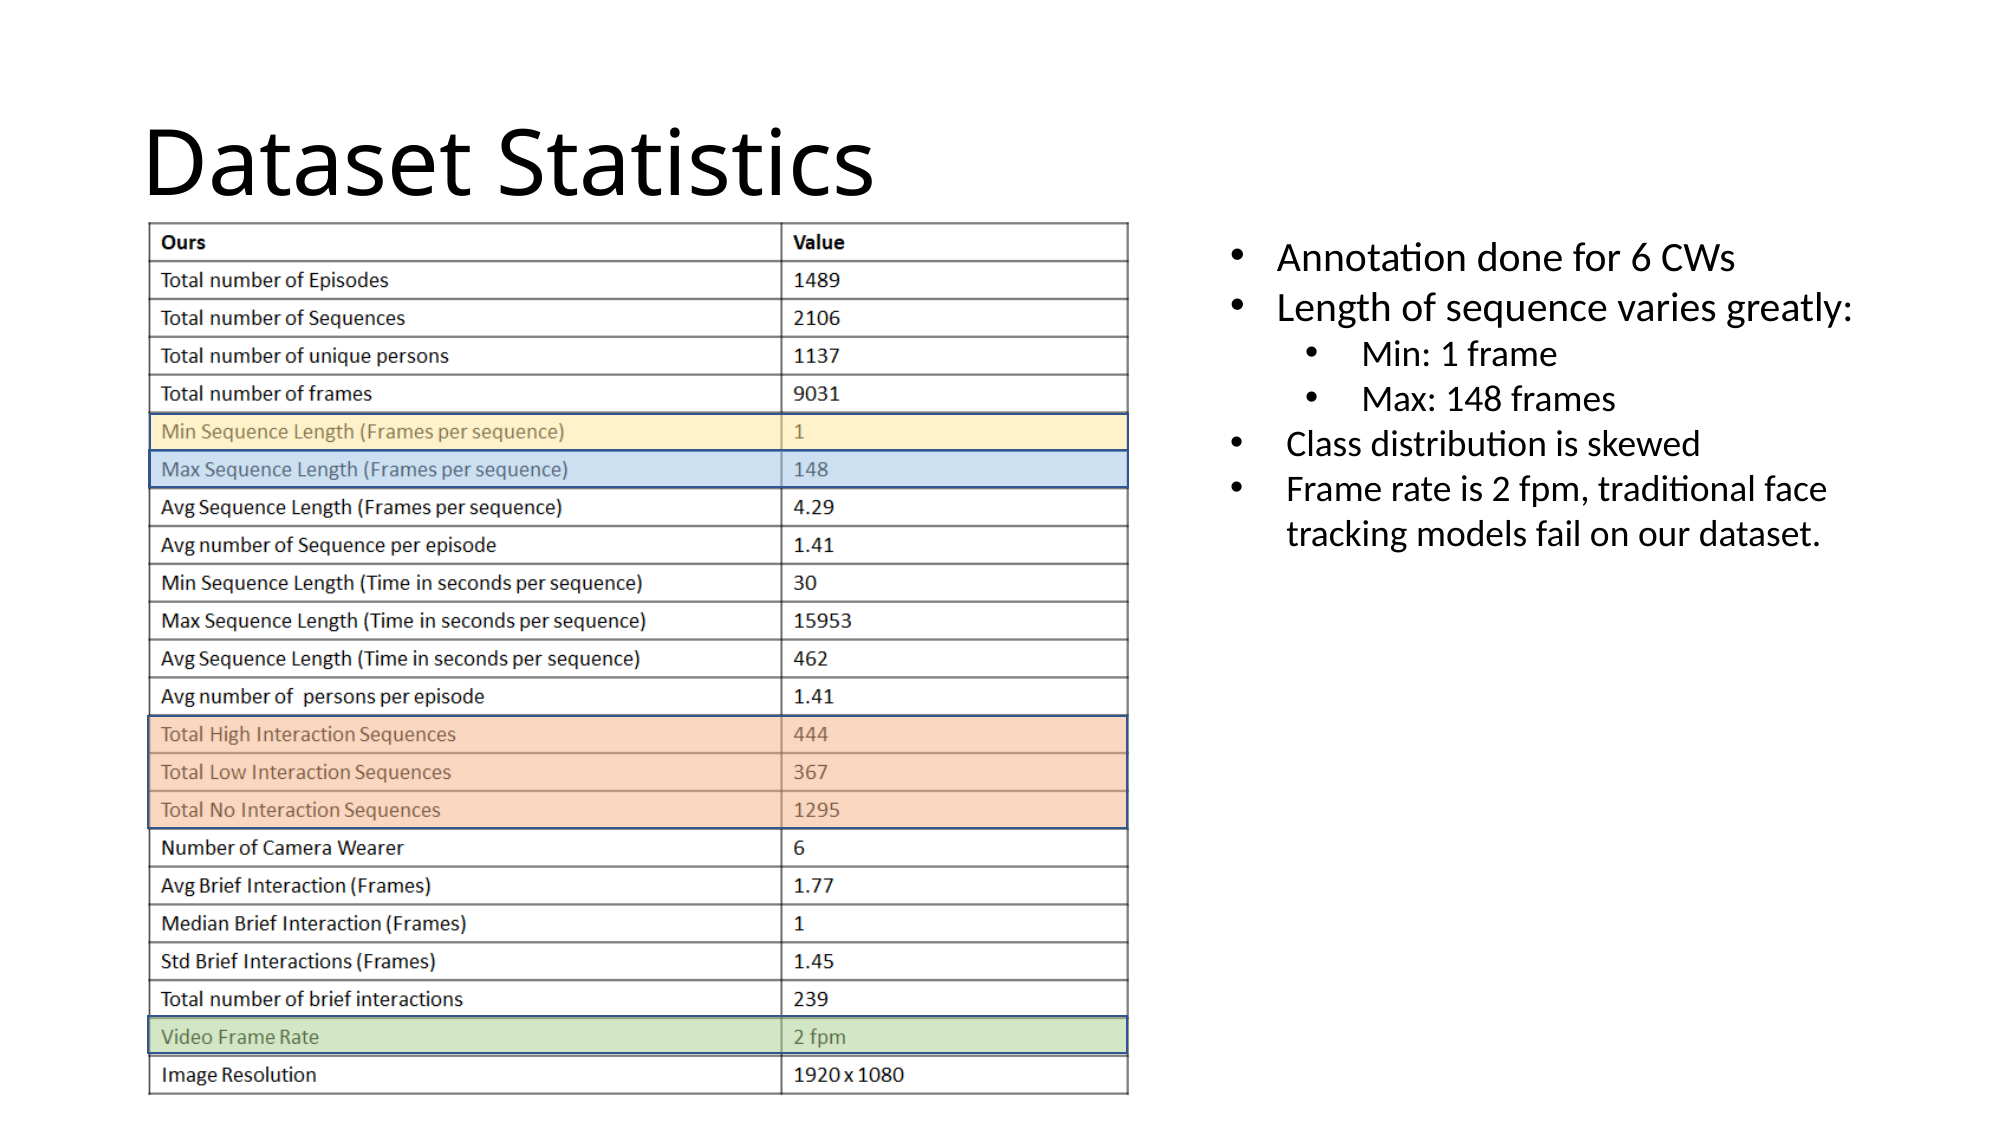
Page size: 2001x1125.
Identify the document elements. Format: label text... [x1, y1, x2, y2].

picture [148, 221, 1130, 1102]
text_box Annotation done for 6 CWs Length of sequence varies greatly: Min: 1 frame Max: 148 frames Class distribution is skewed Frame rate is 2 fpm, traditional face tracking models fail on our dataset. [1215, 221, 1914, 562]
title Dataset Statistics [126, 56, 1852, 275]
